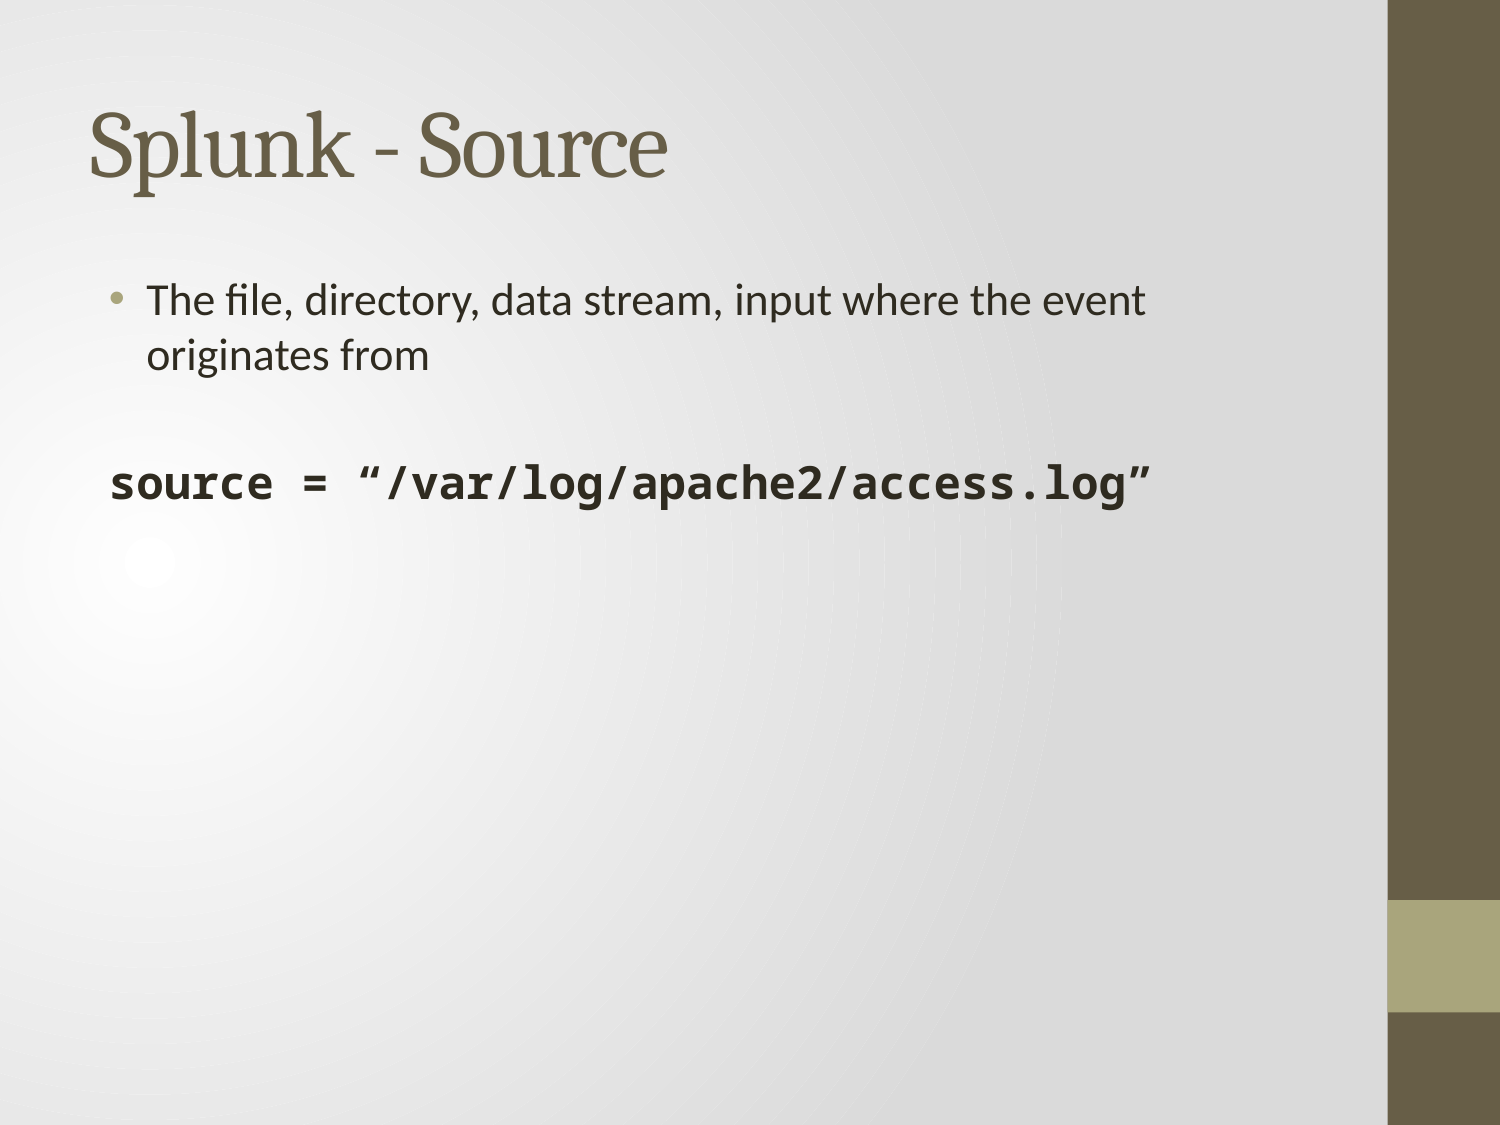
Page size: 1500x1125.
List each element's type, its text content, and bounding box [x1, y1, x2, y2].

list The file, directory, data stream, input where the event originates from source = “/var/log/apache2/access.log” [75, 262, 1325, 1050]
title Splunk - Source [75, 45, 1325, 233]
